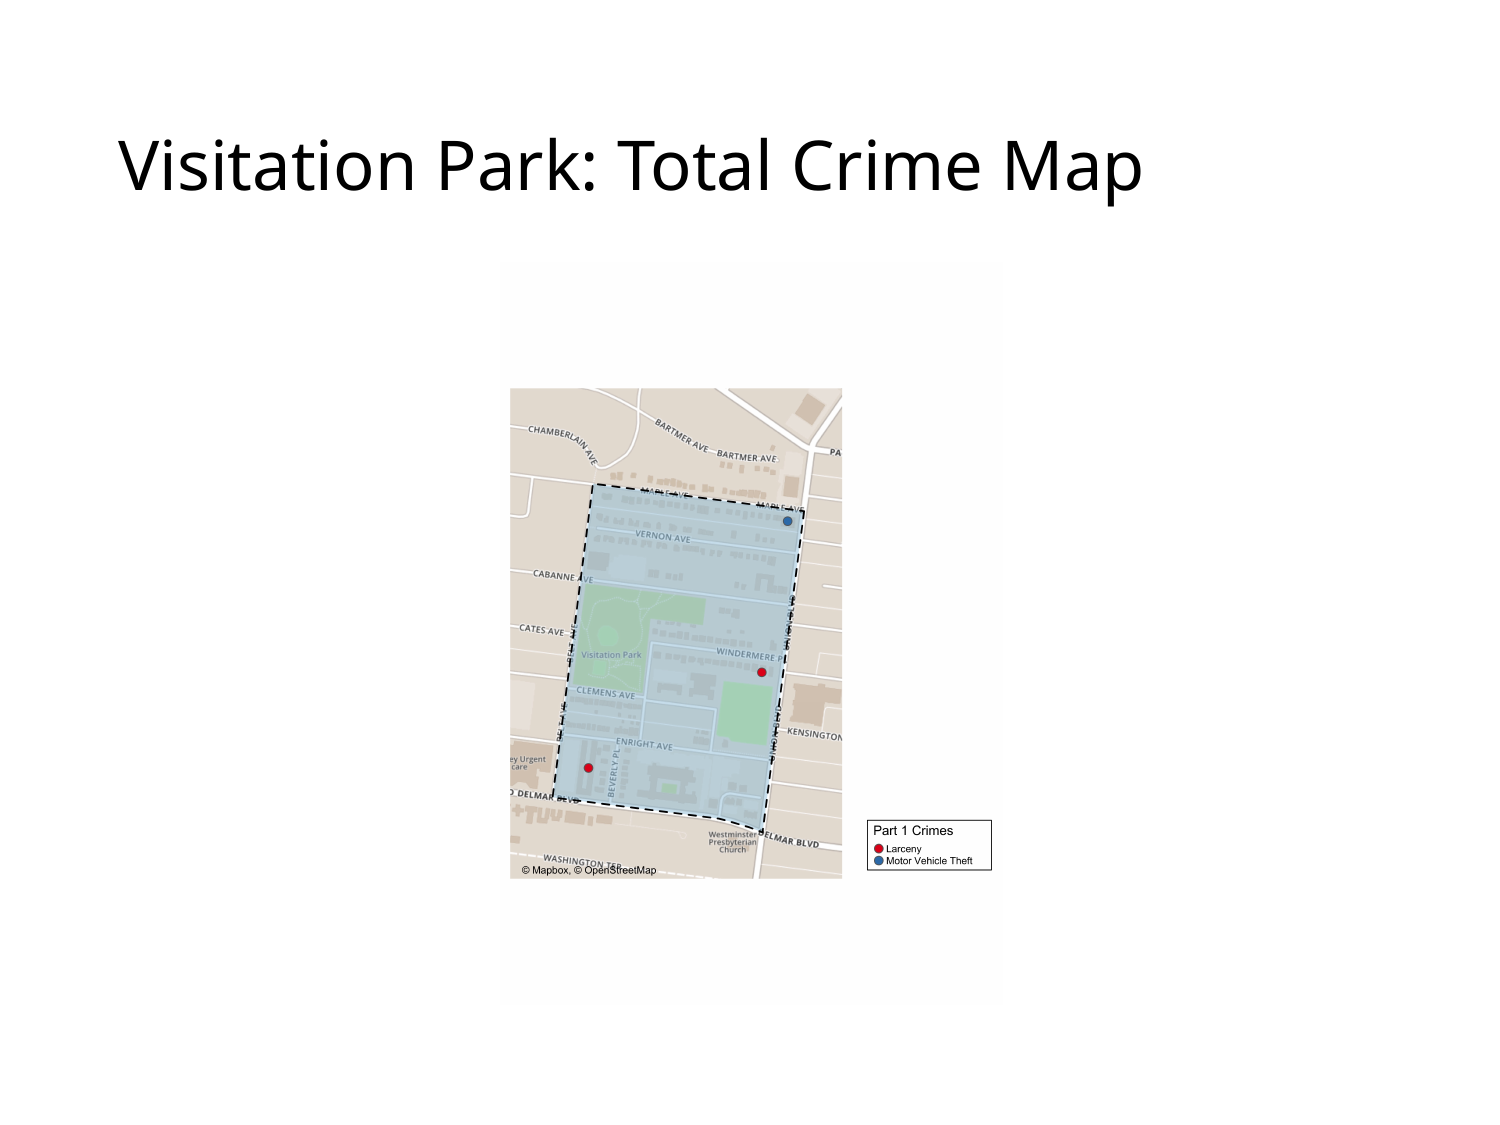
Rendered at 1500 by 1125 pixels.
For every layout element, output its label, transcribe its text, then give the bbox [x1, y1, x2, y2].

title Visitation Park: Total Crime Map [103, 59, 1397, 278]
picture [499, 262, 1003, 1005]
